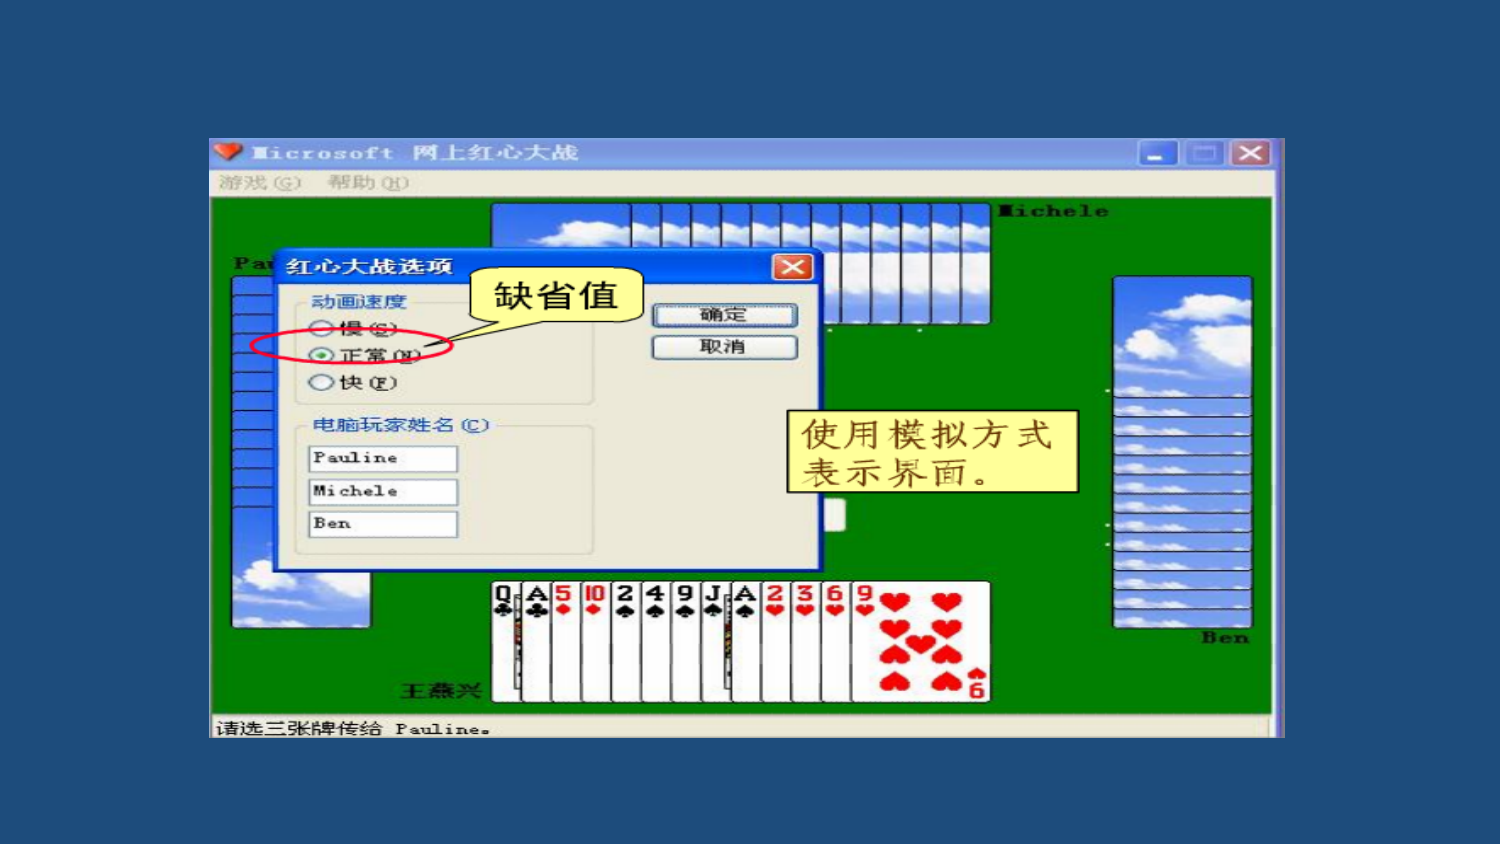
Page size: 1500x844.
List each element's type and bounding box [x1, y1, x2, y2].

picture [209, 138, 1286, 738]
